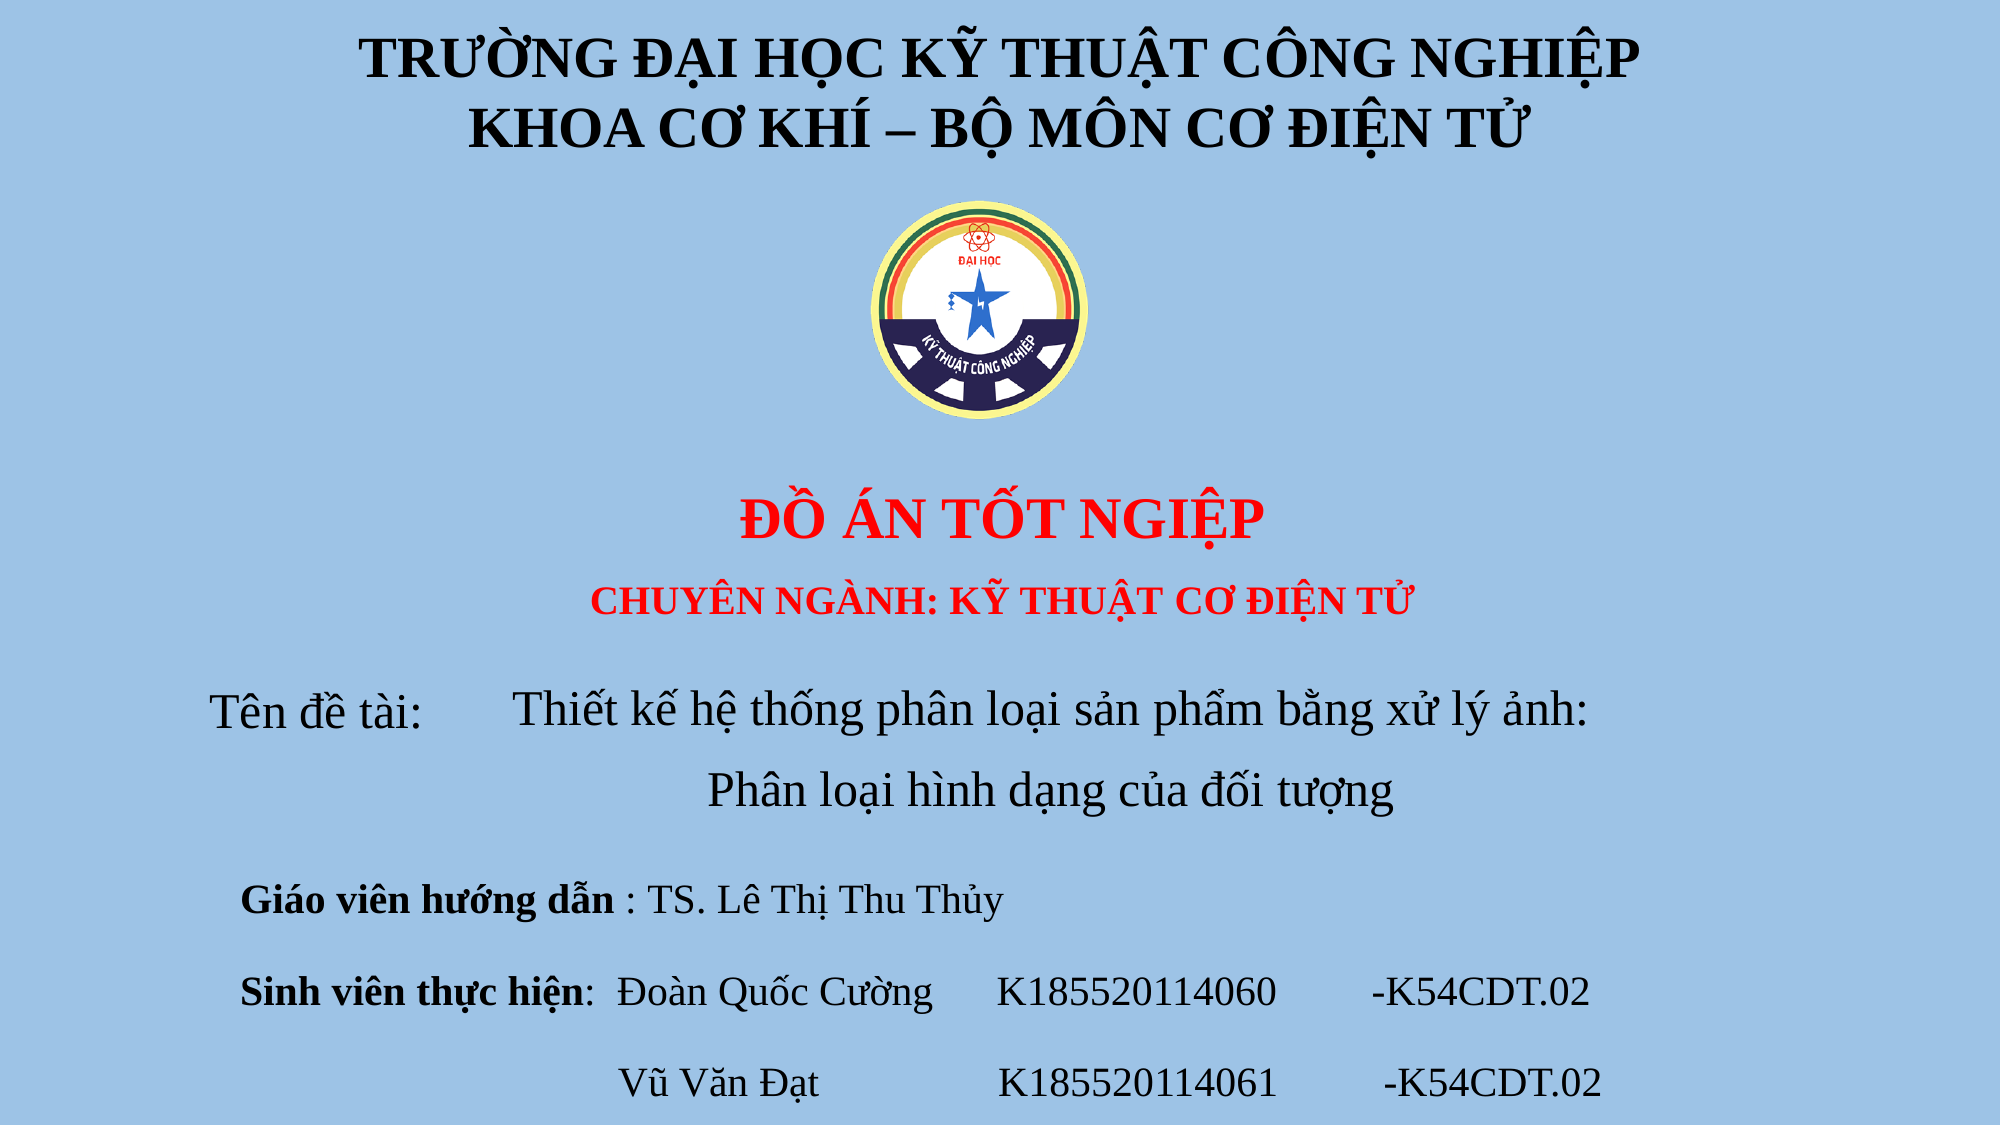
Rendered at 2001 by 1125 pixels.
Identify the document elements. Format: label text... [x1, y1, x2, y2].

text_box Giáo viên hướng dẫn : TS. Lê Thị Thu Thủy Sinh viên thực hiện: Đoàn Quốc Cường K185520114060 -K54CDT.02 Vũ Văn Đạt K185520114061 -K54CDT.02 [225, 839, 1775, 1125]
text_box TRƯỜNG ĐẠI HỌC KỸ THUẬT CÔNG NGHIỆP KHOA CƠ KHÍ – BỘ MÔN CƠ ĐIỆN TỬ [284, 12, 1715, 167]
picture [866, 197, 1091, 422]
subtitle ĐỒ ÁN TỐT NGIỆP CHUYÊN NGÀNH: KỸ THUẬT CƠ ĐIỆN TỬ [228, 461, 1729, 632]
text_box Thiết kế hệ thống phân loại sản phẩm bằng xử lý ảnh: Phân loại hình dạng của đối tượng [443, 664, 1659, 824]
text_box Tên đề tài: [189, 667, 443, 747]
